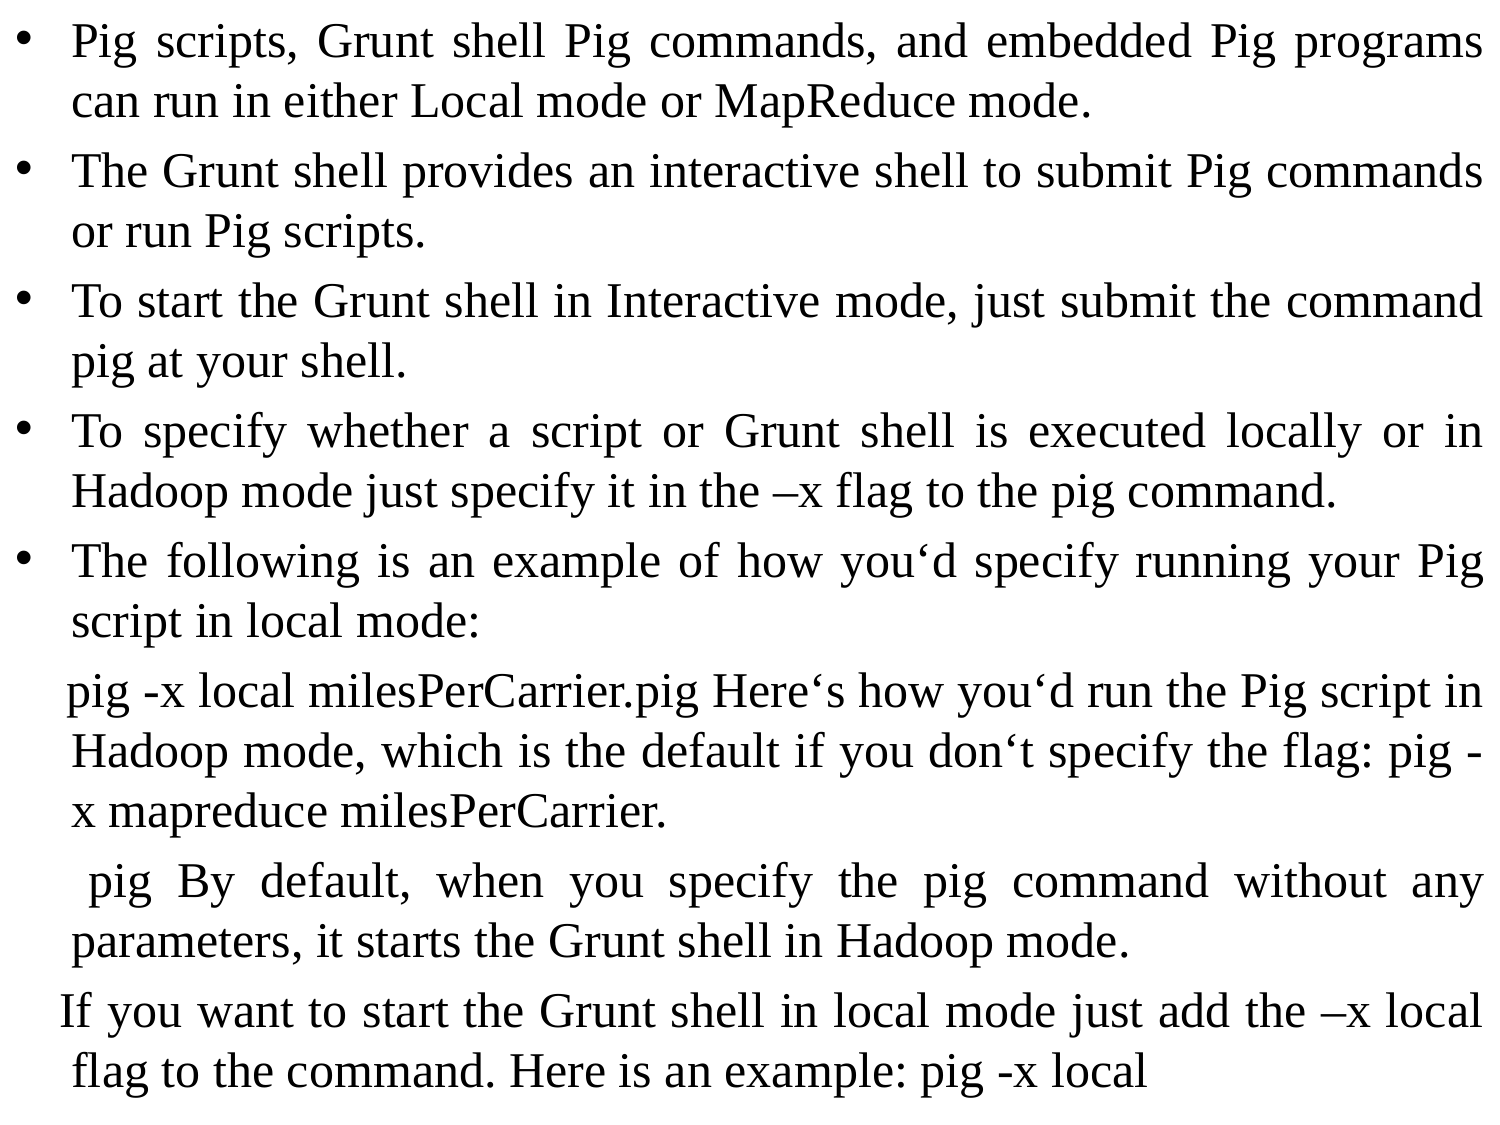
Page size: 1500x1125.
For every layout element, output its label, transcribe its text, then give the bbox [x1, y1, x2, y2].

list Pig scripts, Grunt shell Pig commands, and embedded Pig programs can run in either Local mode or MapReduce mode. The Grunt shell provides an interactive shell to submit Pig commands or run Pig scripts. To start the Grunt shell in Interactive mode, just submit the command pig at your shell. To specify whether a script or Grunt shell is executed locally or in Hadoop mode just specify it in the –x flag to the pig command. The following is an example of how you‘d specify running your Pig script in local mode: pig -x local milesPerCarrier.pig Here‘s how you‘d run the Pig script in Hadoop mode, which is the default if you don‘t specify the flag: pig -x mapreduce milesPerCarrier. pig By default, when you specify the pig command without any parameters, it starts the Grunt shell in Hadoop mode. If you want to start the Grunt shell in local mode just add the –x local flag to the command. Here is an example: pig -x local [0, 0, 1500, 1125]
